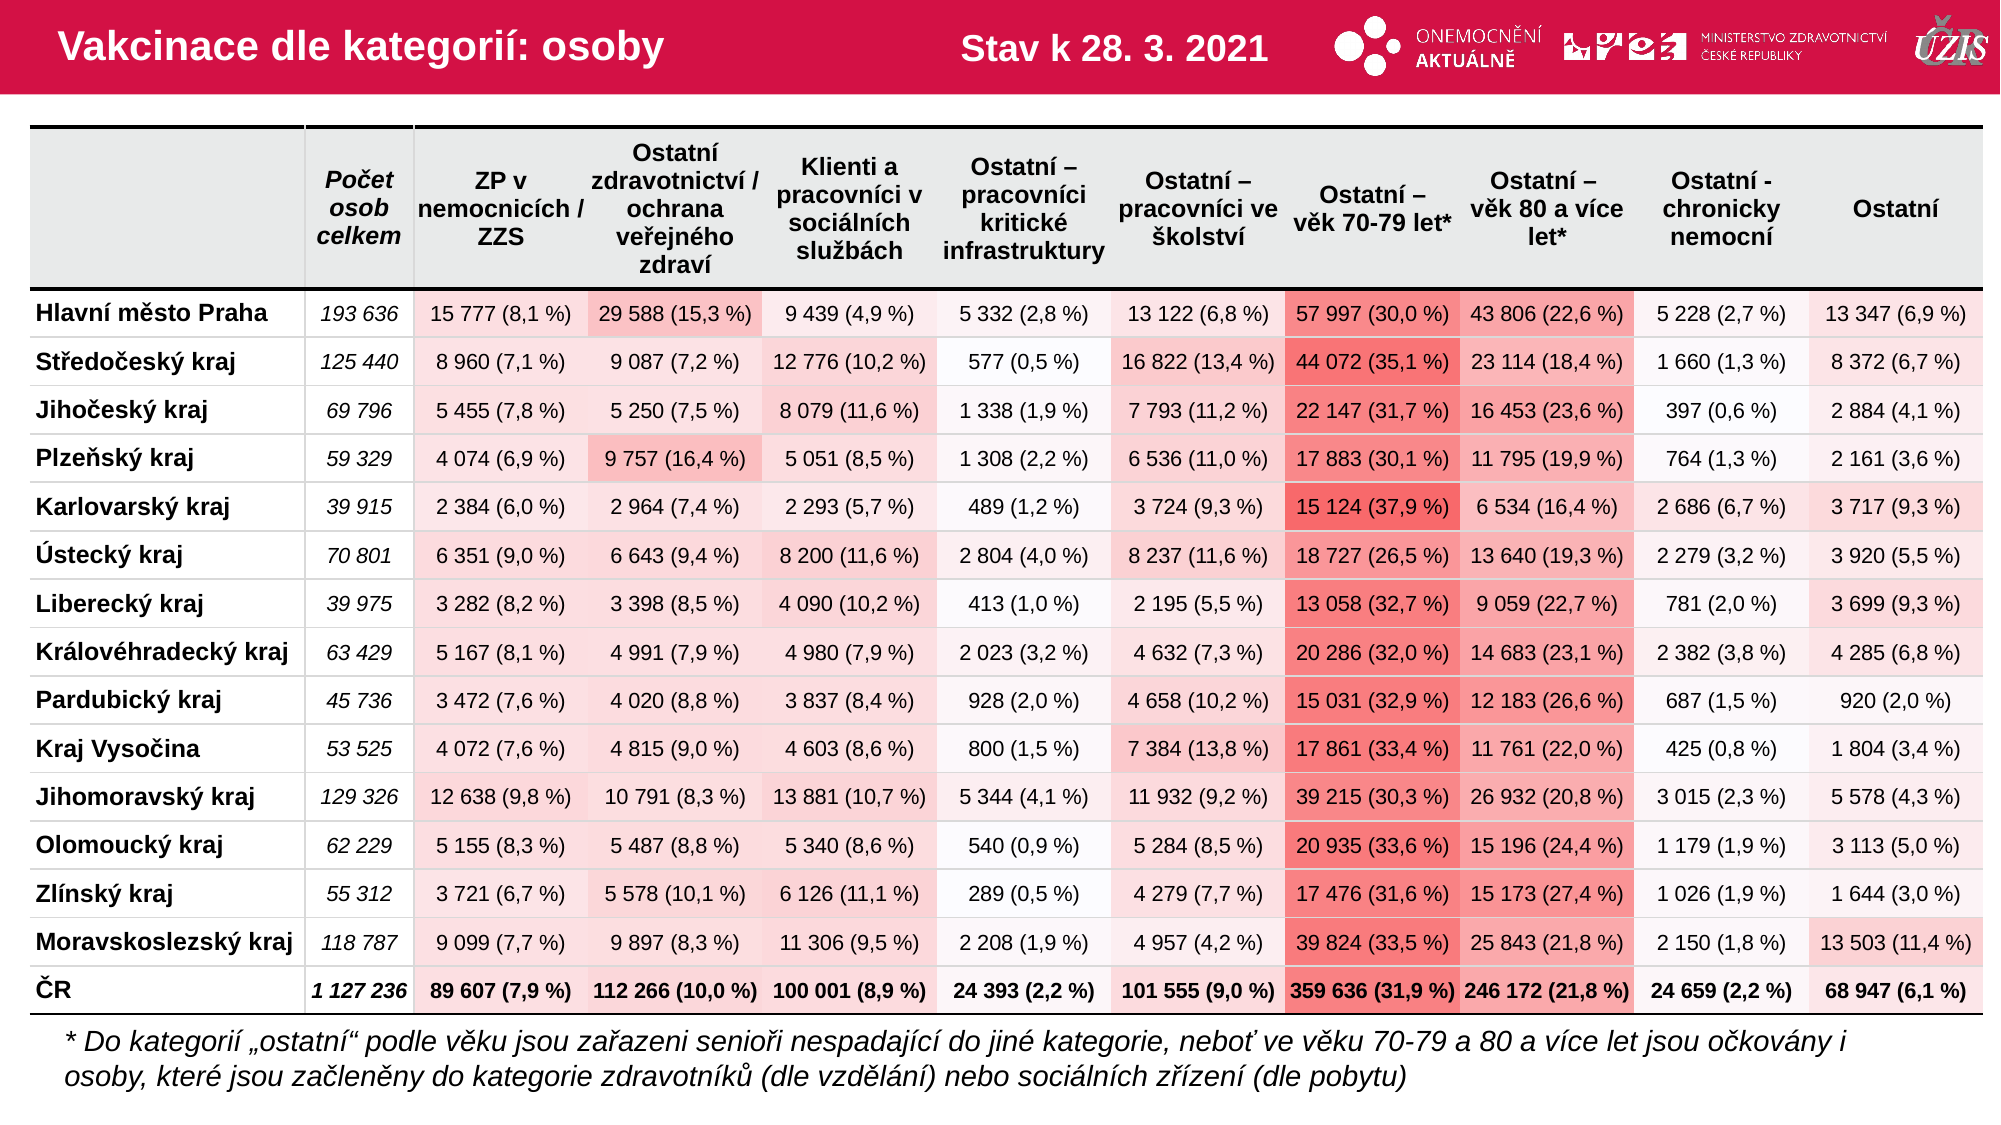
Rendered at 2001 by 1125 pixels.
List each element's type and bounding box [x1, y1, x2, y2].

table_cell [415, 870, 1983, 917]
picture [1390, 16, 1542, 76]
table_cell [415, 435, 1983, 481]
table_cell [306, 773, 413, 820]
table_cell [30, 773, 304, 820]
table_cell [306, 628, 413, 675]
table_cell [30, 725, 304, 772]
table_cell [30, 918, 304, 965]
table_cell [306, 967, 413, 1013]
table_cell [415, 773, 1983, 820]
table_cell [306, 870, 413, 917]
table_cell [306, 435, 413, 481]
table_cell [415, 822, 1983, 868]
picture [1915, 15, 1989, 66]
table_cell [30, 291, 304, 336]
table_cell [306, 918, 413, 965]
table_header [30, 129, 304, 287]
table_cell [415, 628, 1983, 675]
table_cell [415, 483, 1983, 530]
table_cell [30, 483, 304, 530]
table_cell [415, 725, 1983, 772]
table_cell [415, 918, 1983, 965]
table_cell [306, 677, 413, 723]
table_cell [30, 822, 304, 868]
table_header [306, 129, 413, 287]
text_box [49, 1015, 1951, 1100]
table_cell [306, 291, 413, 336]
table_cell [30, 532, 304, 578]
table_cell [415, 677, 1983, 723]
text_box [945, 16, 1390, 77]
table_cell [306, 386, 413, 433]
table_cell [30, 435, 304, 481]
table_cell [415, 580, 1983, 627]
table_cell [306, 580, 413, 627]
table_cell [415, 967, 1983, 1013]
picture [1563, 31, 1888, 60]
table_cell [306, 725, 413, 772]
table_cell [30, 967, 304, 1013]
table_cell [306, 483, 413, 530]
title [42, 0, 1262, 95]
table_cell [30, 870, 304, 917]
table_cell [306, 338, 413, 385]
table_cell [30, 677, 304, 723]
table_cell [306, 822, 413, 868]
table_cell [30, 580, 304, 627]
table_cell [415, 386, 1983, 433]
table_cell [30, 628, 304, 675]
table_cell [415, 338, 1983, 385]
table_cell [30, 338, 304, 385]
table_cell [415, 291, 1983, 336]
table_cell [30, 386, 304, 433]
table_cell [415, 532, 1983, 578]
table_cell [306, 532, 413, 578]
table_header [415, 129, 1983, 287]
